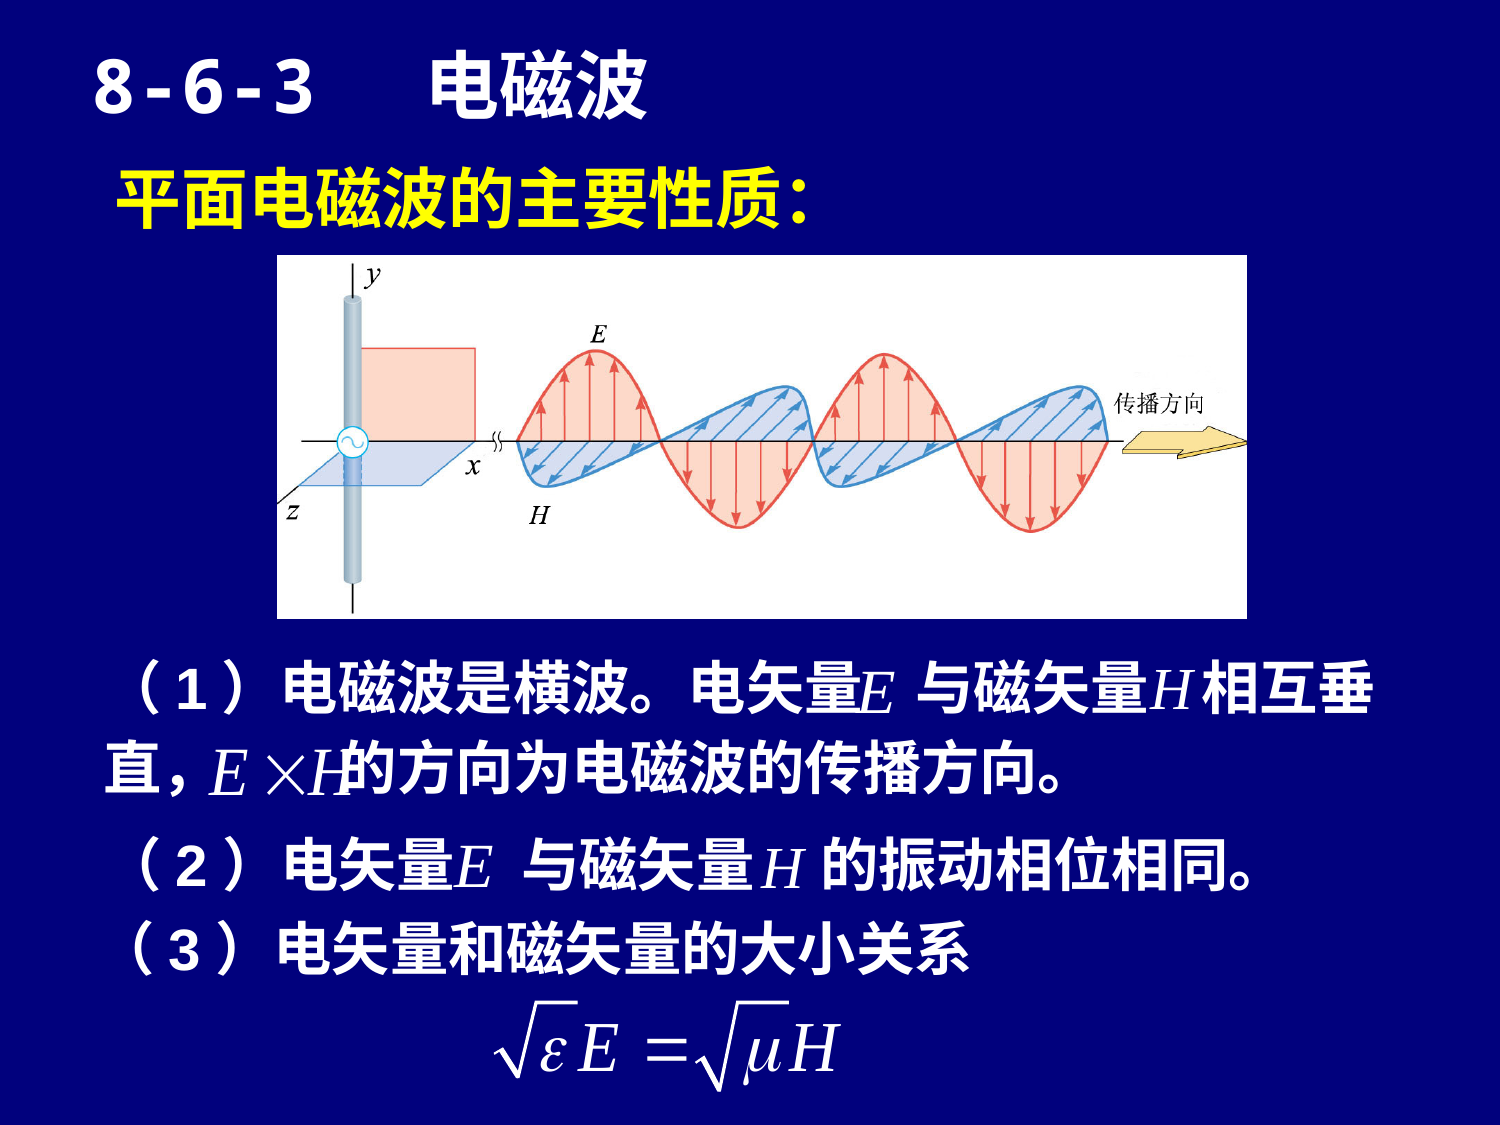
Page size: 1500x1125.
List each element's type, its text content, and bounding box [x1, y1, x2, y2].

text_box （3）电矢量和磁矢量的大小关系 [82, 905, 988, 990]
text_box 8-6-3 电磁波 [76, 30, 762, 136]
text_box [88, 633, 1424, 810]
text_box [88, 810, 1377, 907]
text_box 平面电磁波的主要性质： [100, 148, 987, 244]
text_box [481, 987, 857, 1104]
picture [277, 255, 1247, 619]
